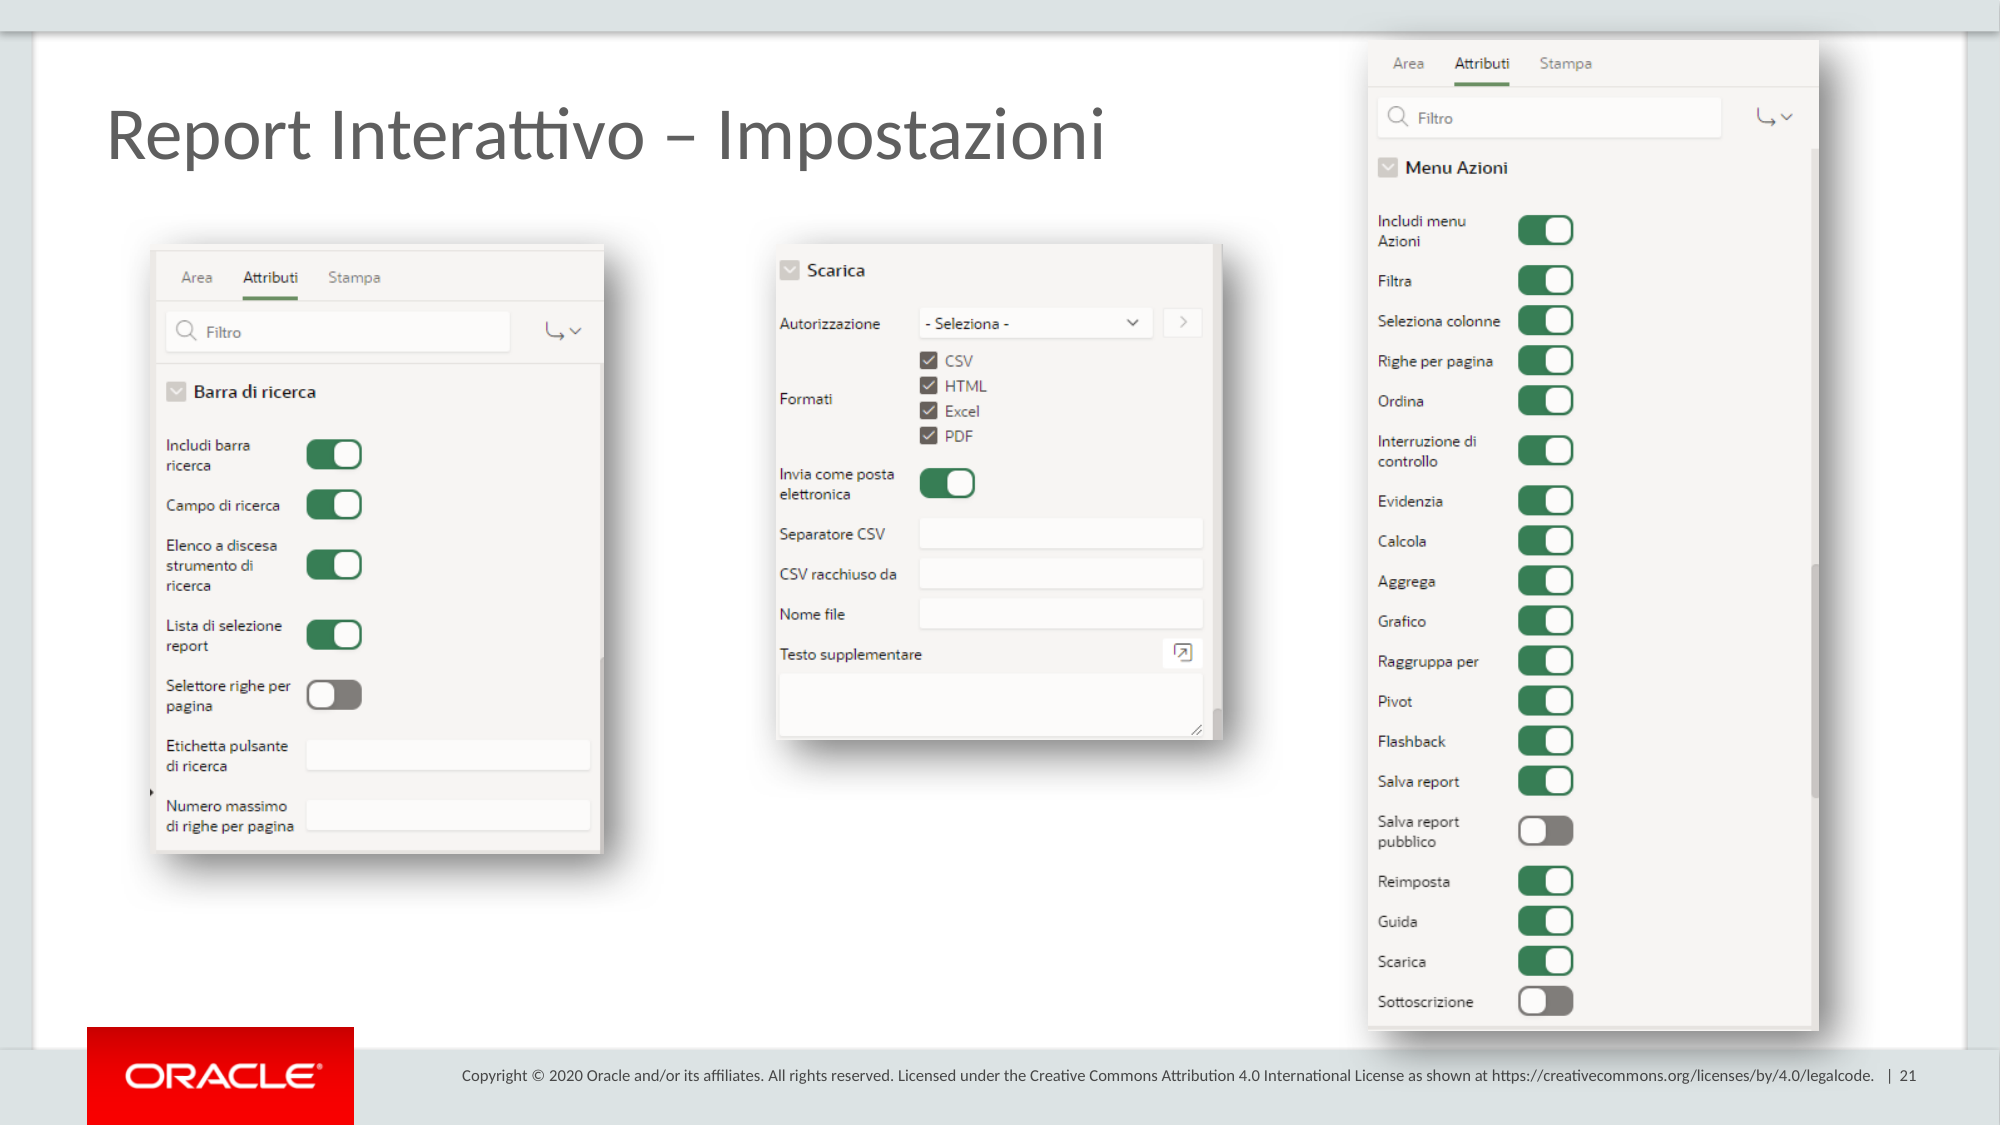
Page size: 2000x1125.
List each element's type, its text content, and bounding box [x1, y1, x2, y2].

picture [1368, 40, 1819, 1031]
picture [776, 244, 1224, 740]
picture [87, 1027, 354, 1125]
title Report Interattivo – Impostazioni [105, 73, 1313, 175]
picture [150, 244, 604, 854]
